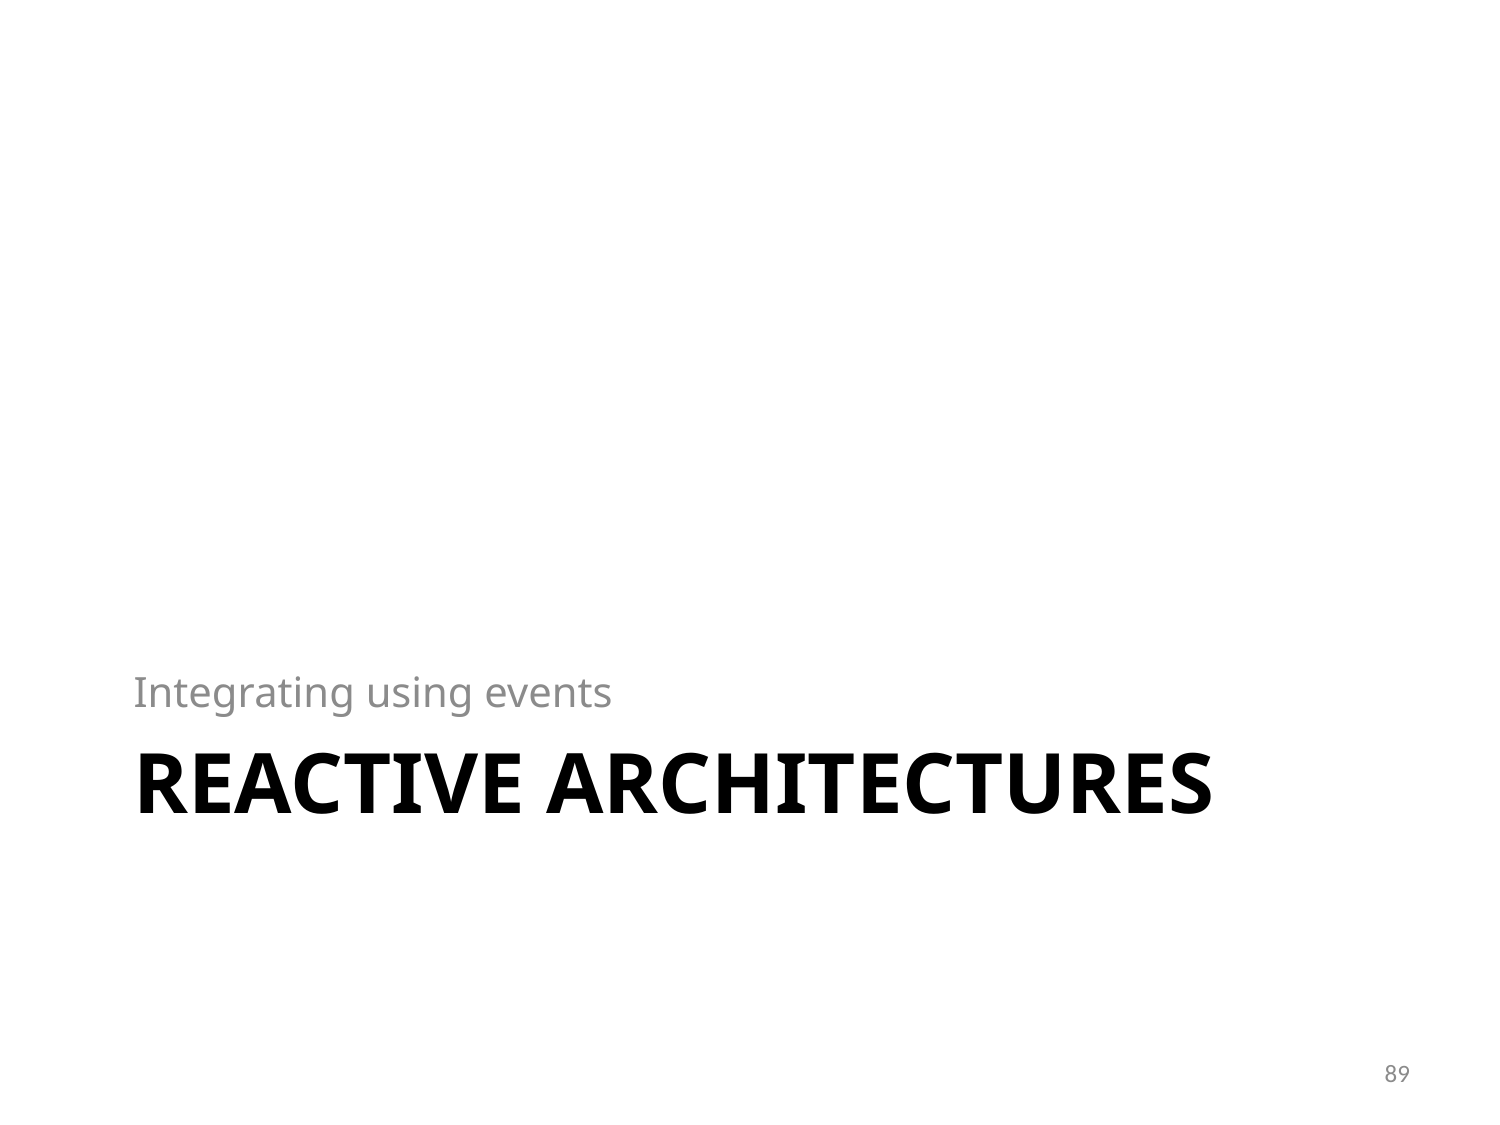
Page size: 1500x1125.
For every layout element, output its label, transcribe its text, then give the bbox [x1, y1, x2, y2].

title Reactive Architectures [118, 723, 1394, 947]
slide_number 89 [1074, 1042, 1425, 1103]
list Integrating using events [118, 476, 1394, 723]
